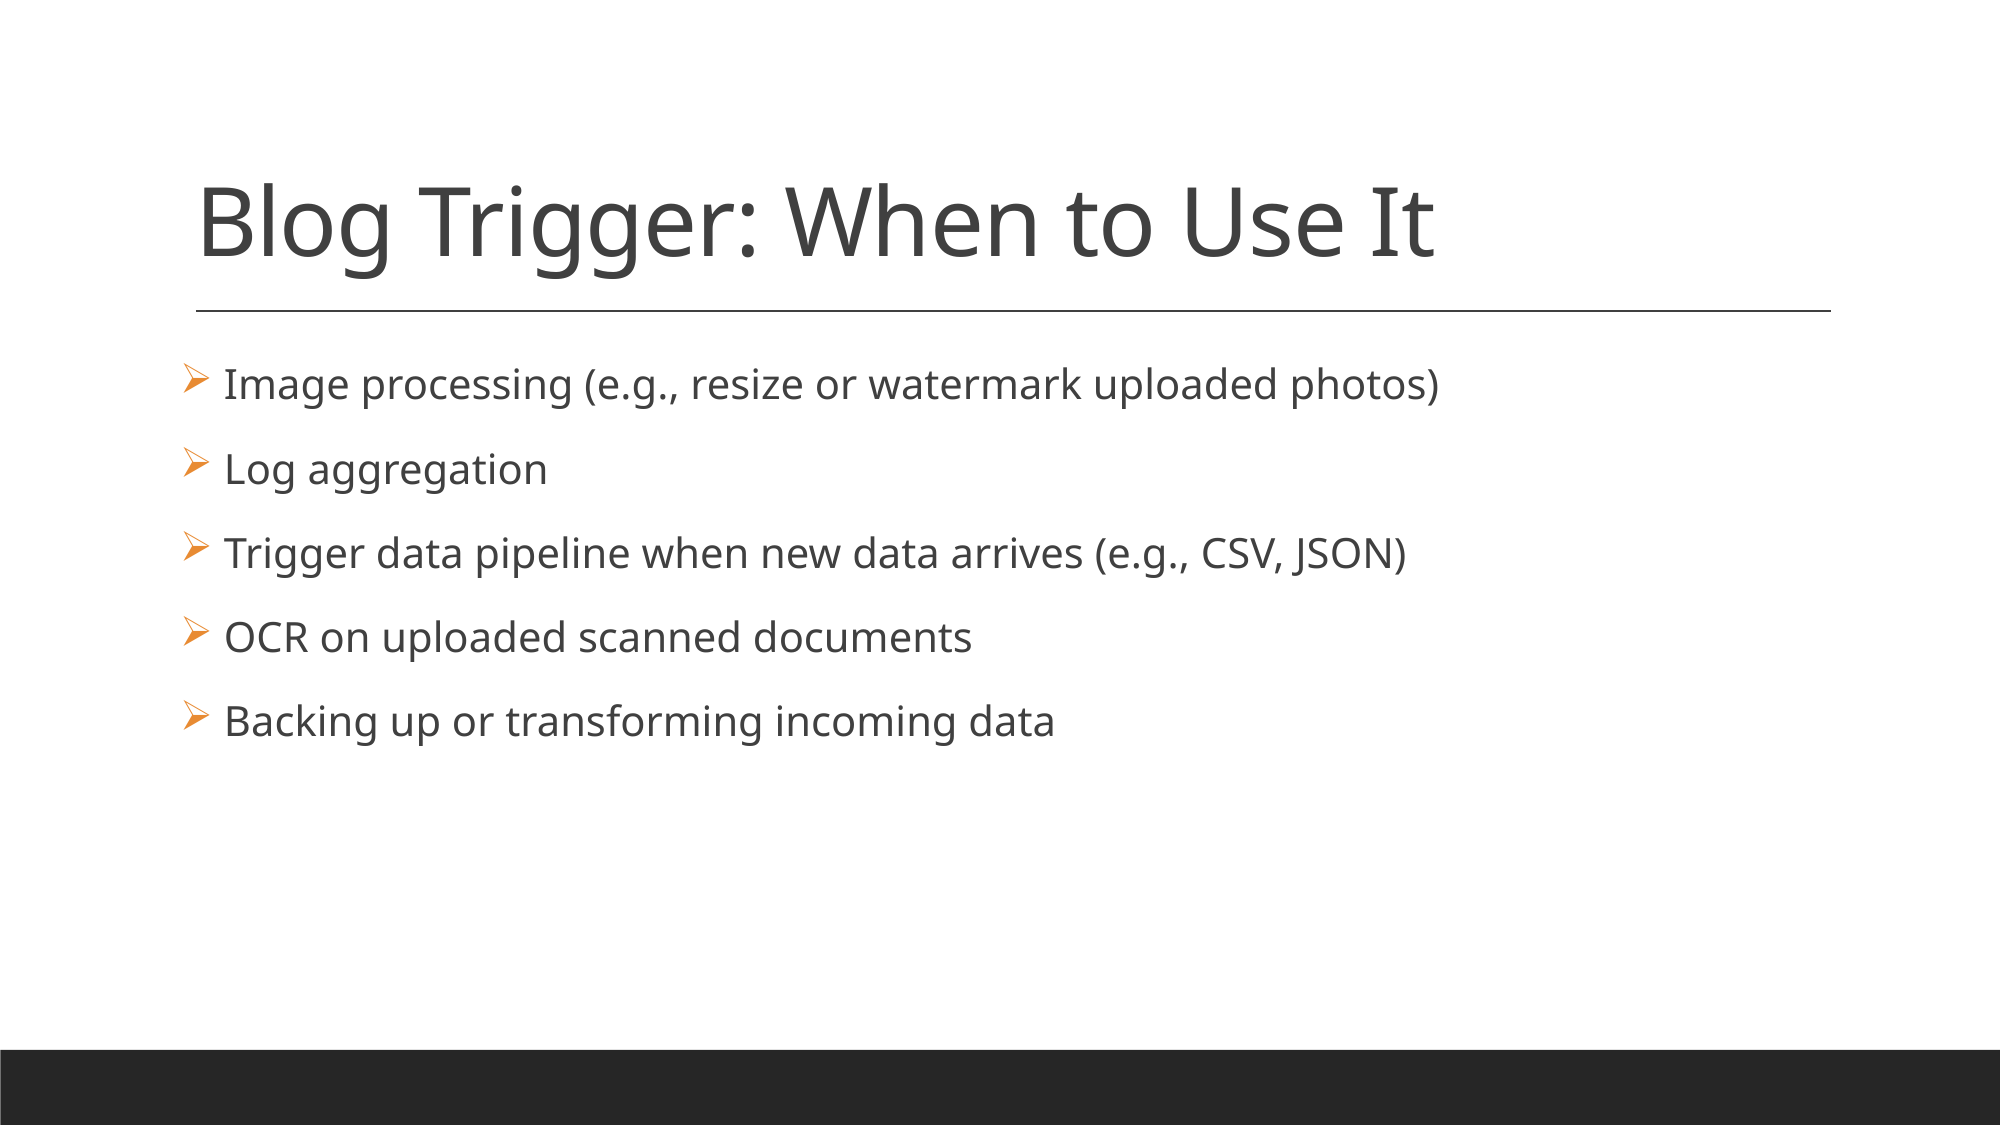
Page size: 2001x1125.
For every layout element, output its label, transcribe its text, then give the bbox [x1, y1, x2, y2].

list Image processing (e.g., resize or watermark uploaded photos) Log aggregation Trigger data pipeline when new data arrives (e.g., CSV, JSON) OCR on uploaded scanned documents Backing up or transforming incoming data [180, 345, 1830, 963]
title Blog Trigger: When to Use It [180, 47, 1830, 285]
